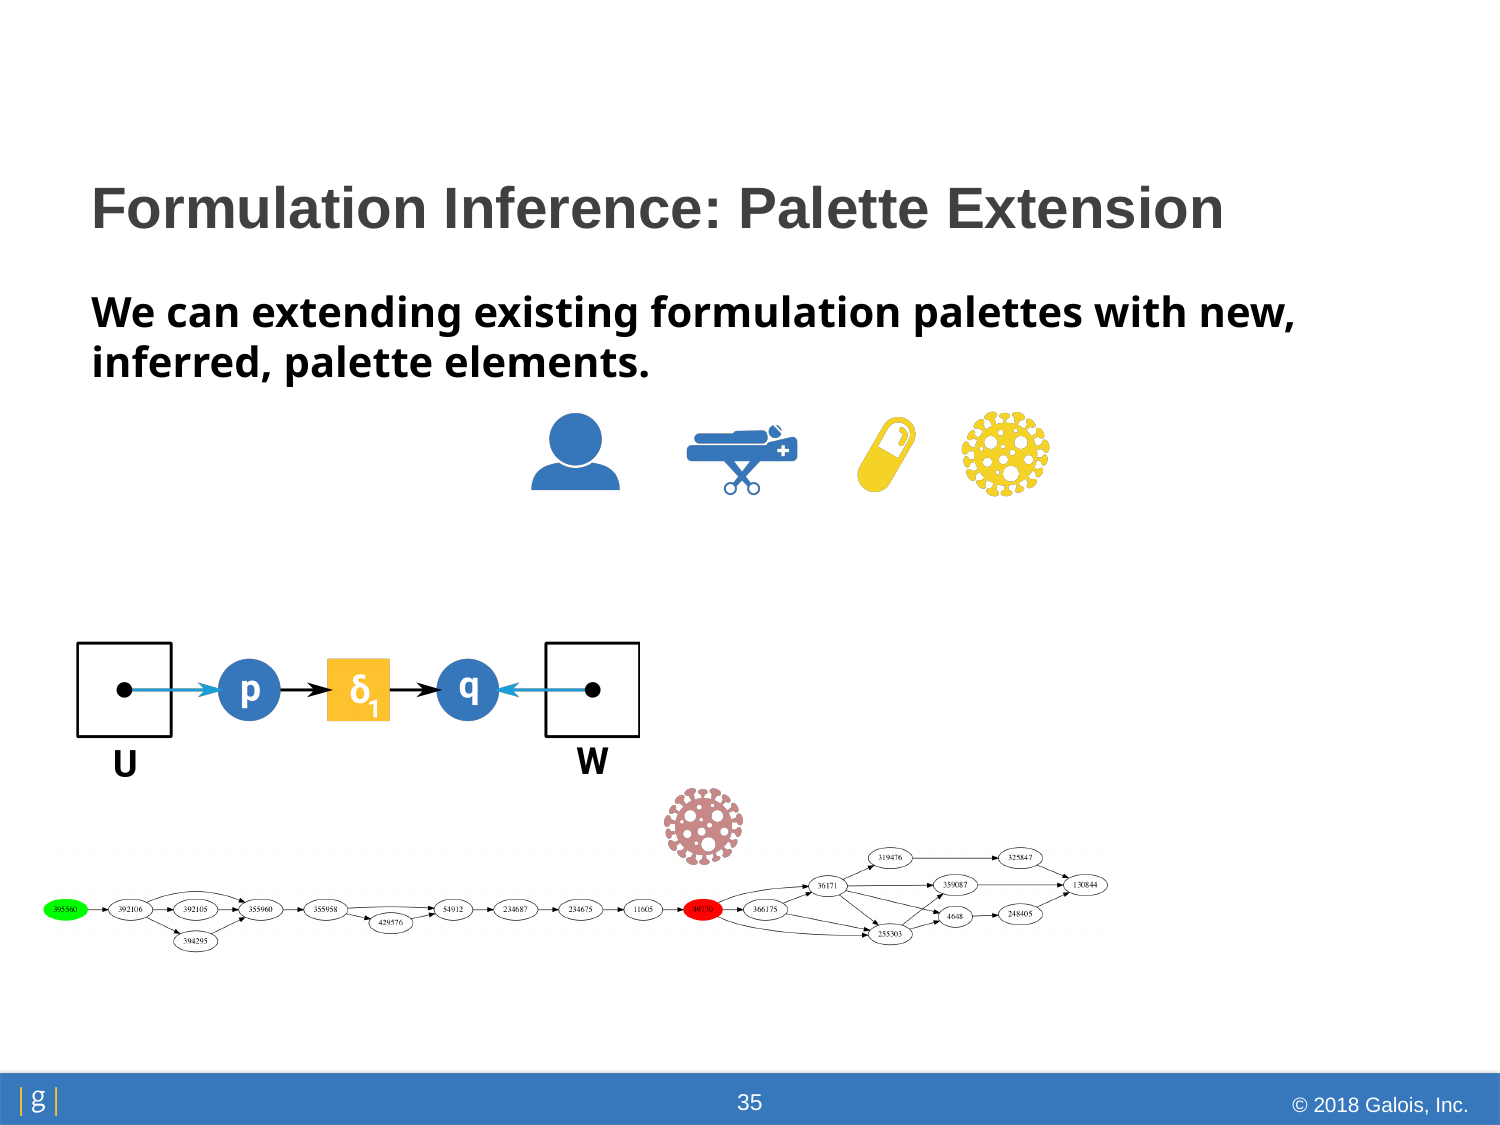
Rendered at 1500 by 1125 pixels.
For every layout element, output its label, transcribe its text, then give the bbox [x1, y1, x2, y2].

picture [498, 374, 654, 529]
picture [662, 380, 1076, 540]
picture [41, 615, 1111, 954]
list We can extending existing formulation palettes with new, inferred, palette elements. [76, 277, 1426, 1005]
title Formulation Inference: Palette Extension [76, 172, 1426, 239]
picture [20, 1087, 57, 1116]
